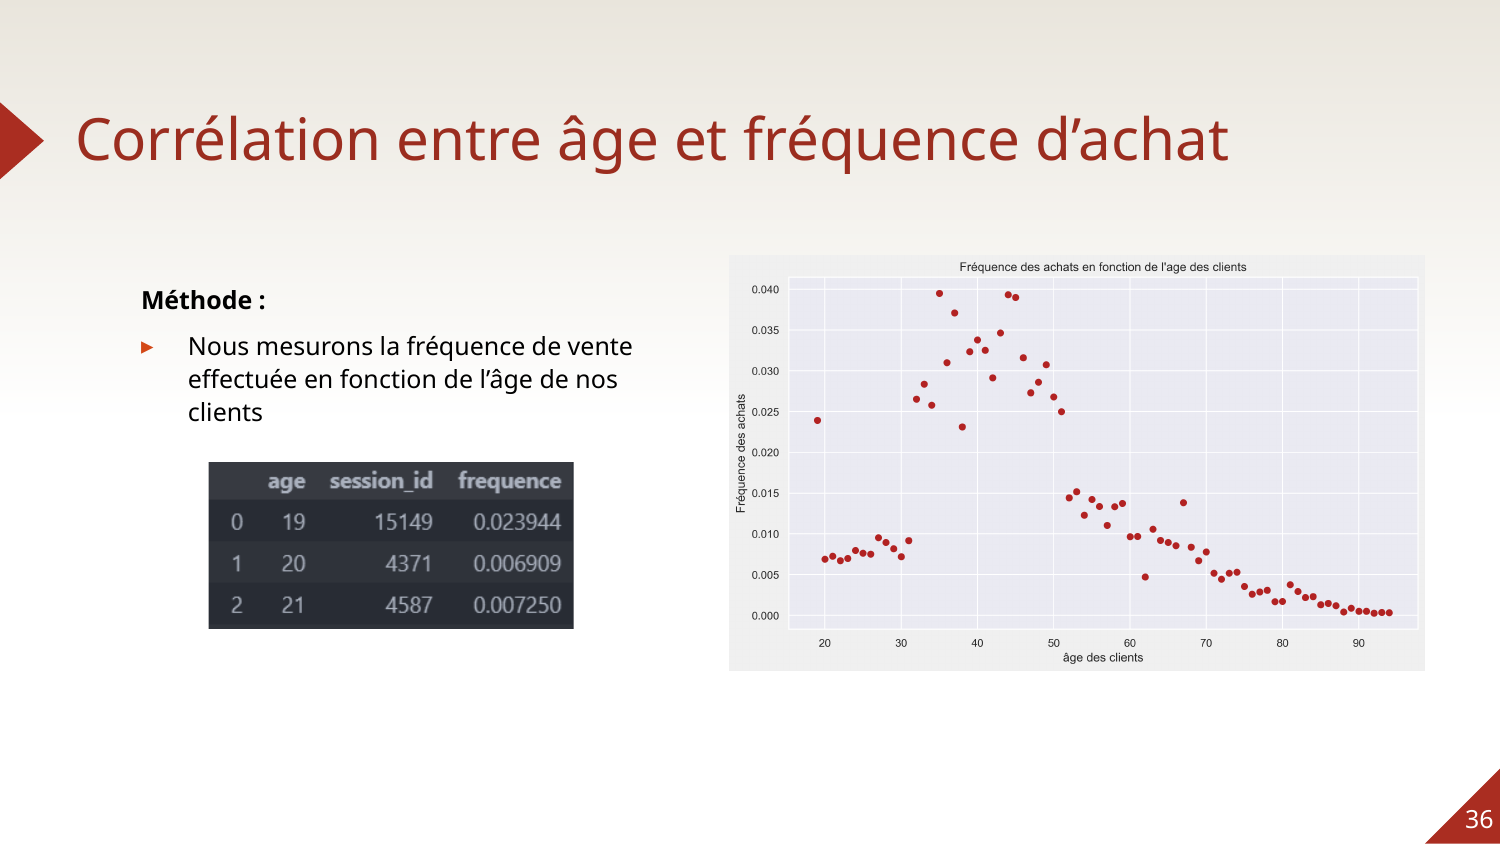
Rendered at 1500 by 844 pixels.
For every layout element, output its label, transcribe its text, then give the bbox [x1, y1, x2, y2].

text_box Méthode : Nous mesurons la fréquence de vente effectuée en fonction de l’âge de nos clients [141, 281, 689, 844]
title Corrélation entre âge et fréquence d’achat [75, 115, 1370, 294]
picture [208, 462, 574, 630]
picture [729, 254, 1426, 671]
slide_number 36 [1418, 760, 1494, 838]
